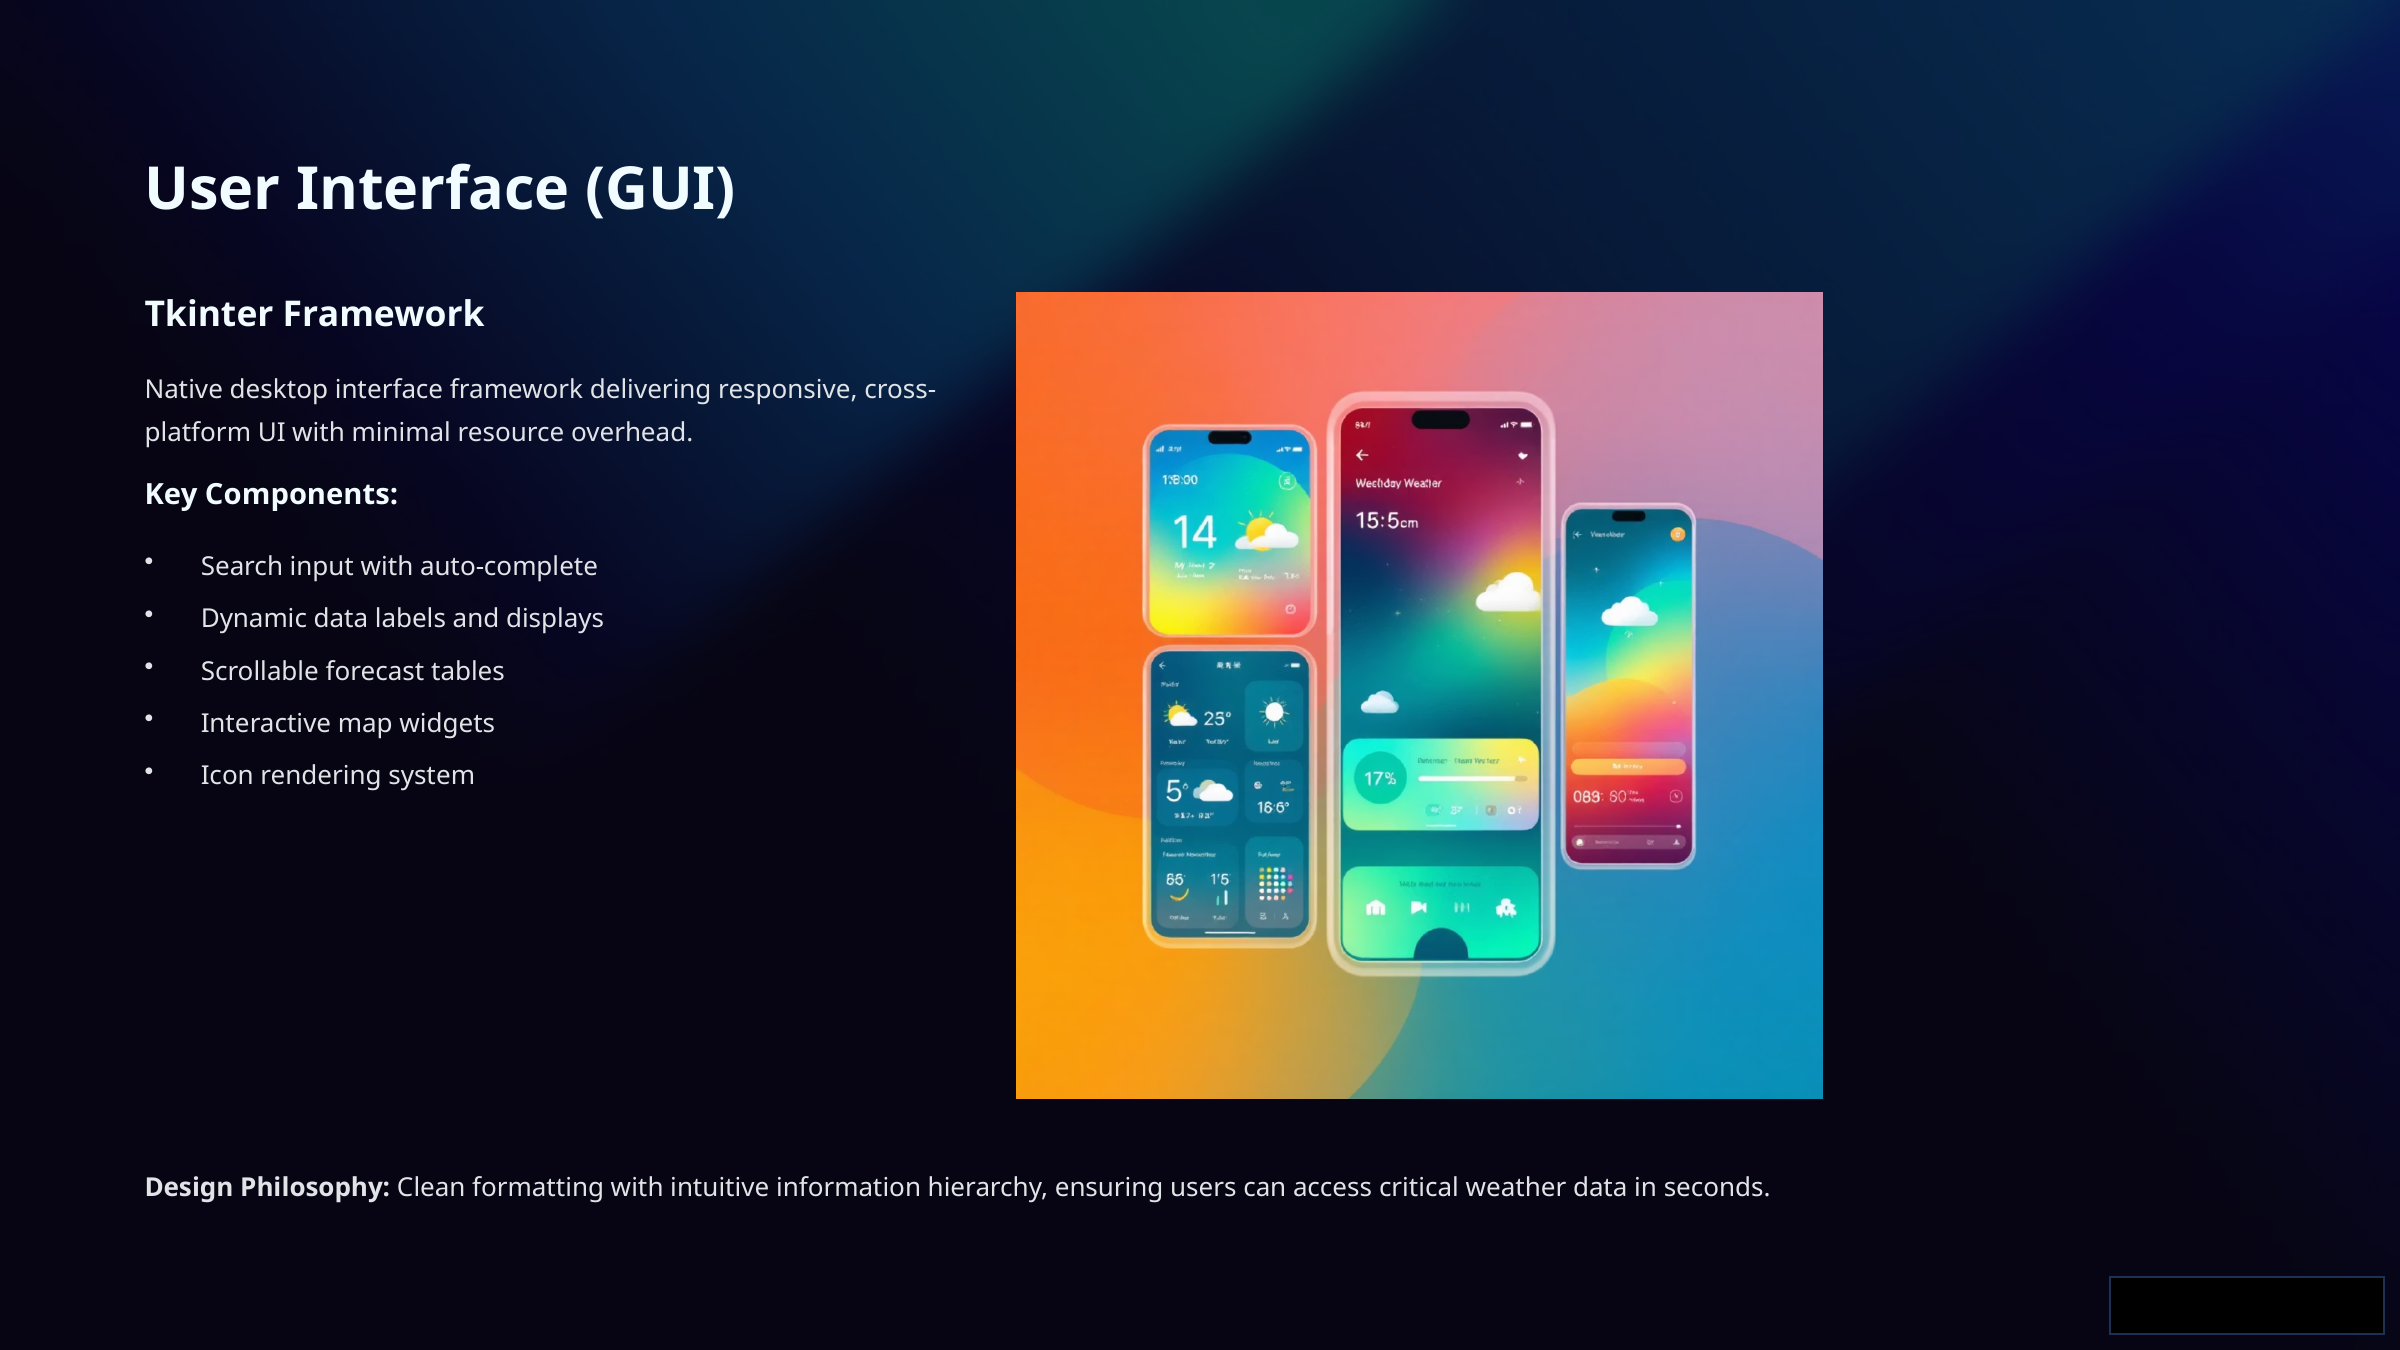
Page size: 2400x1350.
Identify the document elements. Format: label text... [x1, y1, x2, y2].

text_box [2109, 1276, 2385, 1335]
text_box Design Philosophy: Clean formatting with intuitive information hierarchy, ensuring users can access critical weather data in seconds. [144, 1159, 2256, 1203]
text_box Interactive map widgets [144, 694, 950, 738]
text_box Native desktop interface framework delivering responsive, cross-platform UI with minimal resource overhead. [144, 360, 950, 447]
text_box Icon rendering system [144, 747, 950, 790]
text_box Search input with auto-complete [144, 537, 950, 581]
text_box Tkinter Framework [144, 289, 503, 335]
text_box Key Components: [144, 473, 443, 511]
text_box Dynamic data labels and displays [144, 590, 950, 633]
text_box User Interface (GUI) [144, 147, 741, 223]
picture [1016, 292, 1823, 1099]
text_box Scrollable forecast tables [144, 642, 950, 686]
picture [2106, 1271, 2389, 1339]
